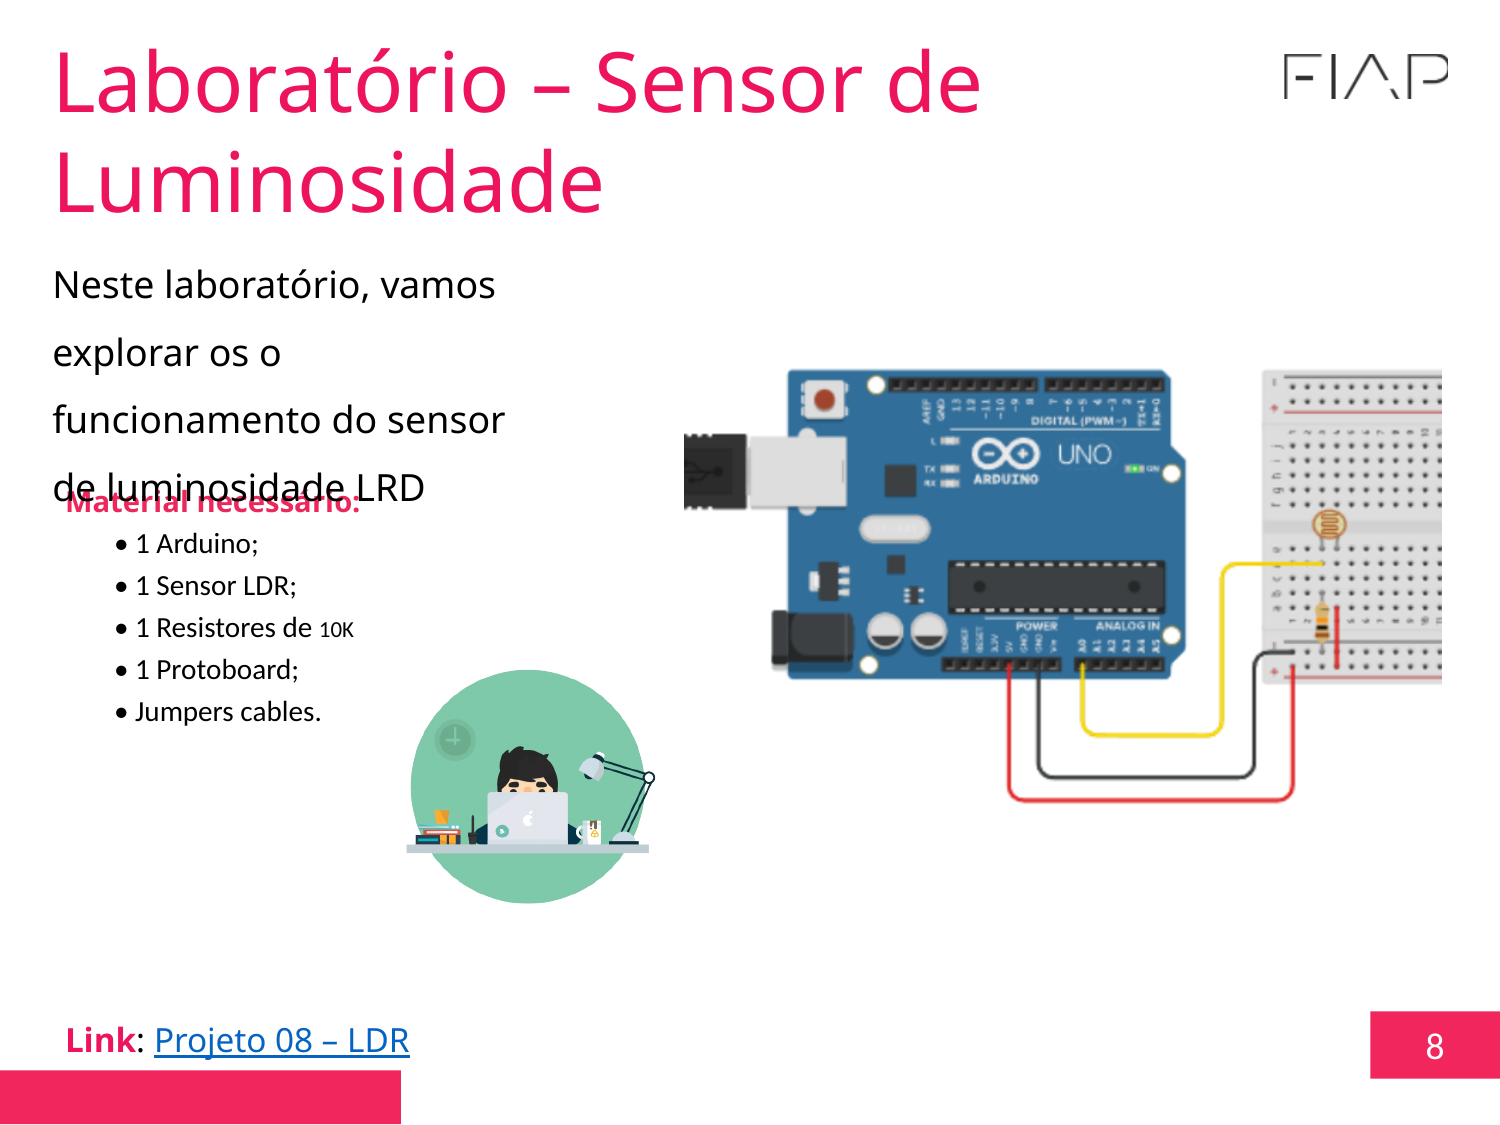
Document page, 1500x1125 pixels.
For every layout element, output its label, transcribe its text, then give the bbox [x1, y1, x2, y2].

text_box Material necessário: • 1 Arduino; • 1 Sensor LDR; • 1 Resistores de 10K • 1 Protoboard; • Jumpers cables. [50, 479, 684, 814]
text_box Link: Projeto 08 – LDR [50, 989, 668, 1072]
text_box Neste laboratório, vamos explorar os o funcionamento do sensor de luminosidade LRD [37, 231, 561, 517]
picture [338, 225, 1442, 928]
text_box Laboratório – Sensor de Luminosidade [37, 21, 1075, 237]
